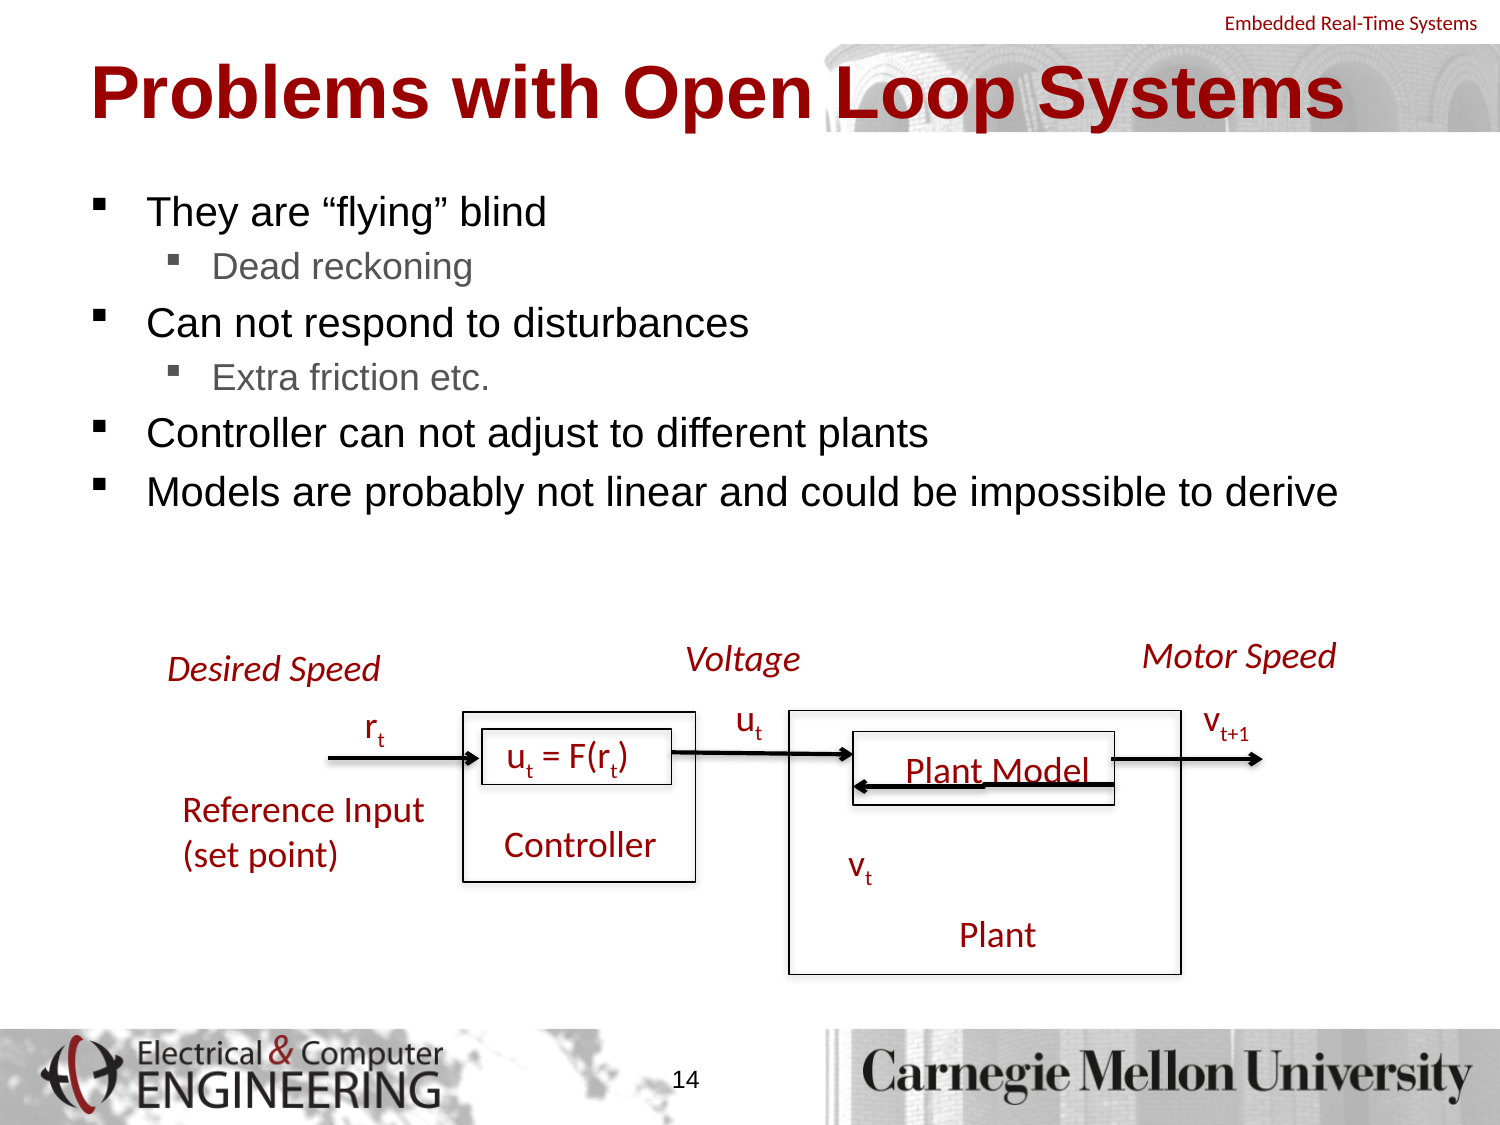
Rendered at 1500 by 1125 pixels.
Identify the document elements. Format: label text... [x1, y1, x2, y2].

text_box vt+1 [1188, 687, 1307, 753]
title Problems with Open Loop Systems [75, 45, 1425, 133]
list They are “flying” blind Dead reckoning Can not respond to disturbances Extra friction etc. Controller can not adjust to different plants Models are probably not linear and could be impossible to derive [75, 177, 1425, 1005]
slide_number 14 [364, 1048, 715, 1109]
text_box Controller [489, 812, 696, 873]
text_box Reference Input (set point) [167, 777, 442, 882]
text_box [462, 711, 696, 752]
text_box Plant Model [890, 738, 1111, 781]
text_box [852, 795, 1115, 806]
text_box vt [833, 831, 952, 898]
text_box [852, 731, 1115, 782]
text_box [462, 763, 696, 883]
picture [0, 1028, 1500, 1125]
text_box [796, 710, 1182, 755]
text_box [481, 728, 491, 785]
text_box rt [349, 697, 425, 757]
text_box [788, 764, 1182, 975]
text_box Plant [894, 902, 1101, 963]
text_box Motor Speed [1102, 623, 1377, 684]
text_box ut = F(rt) [491, 723, 676, 790]
text_box Desired Speed [152, 636, 427, 697]
text_box ut [720, 687, 796, 750]
text_box Voltage [606, 627, 880, 687]
picture [664, 43, 1500, 133]
